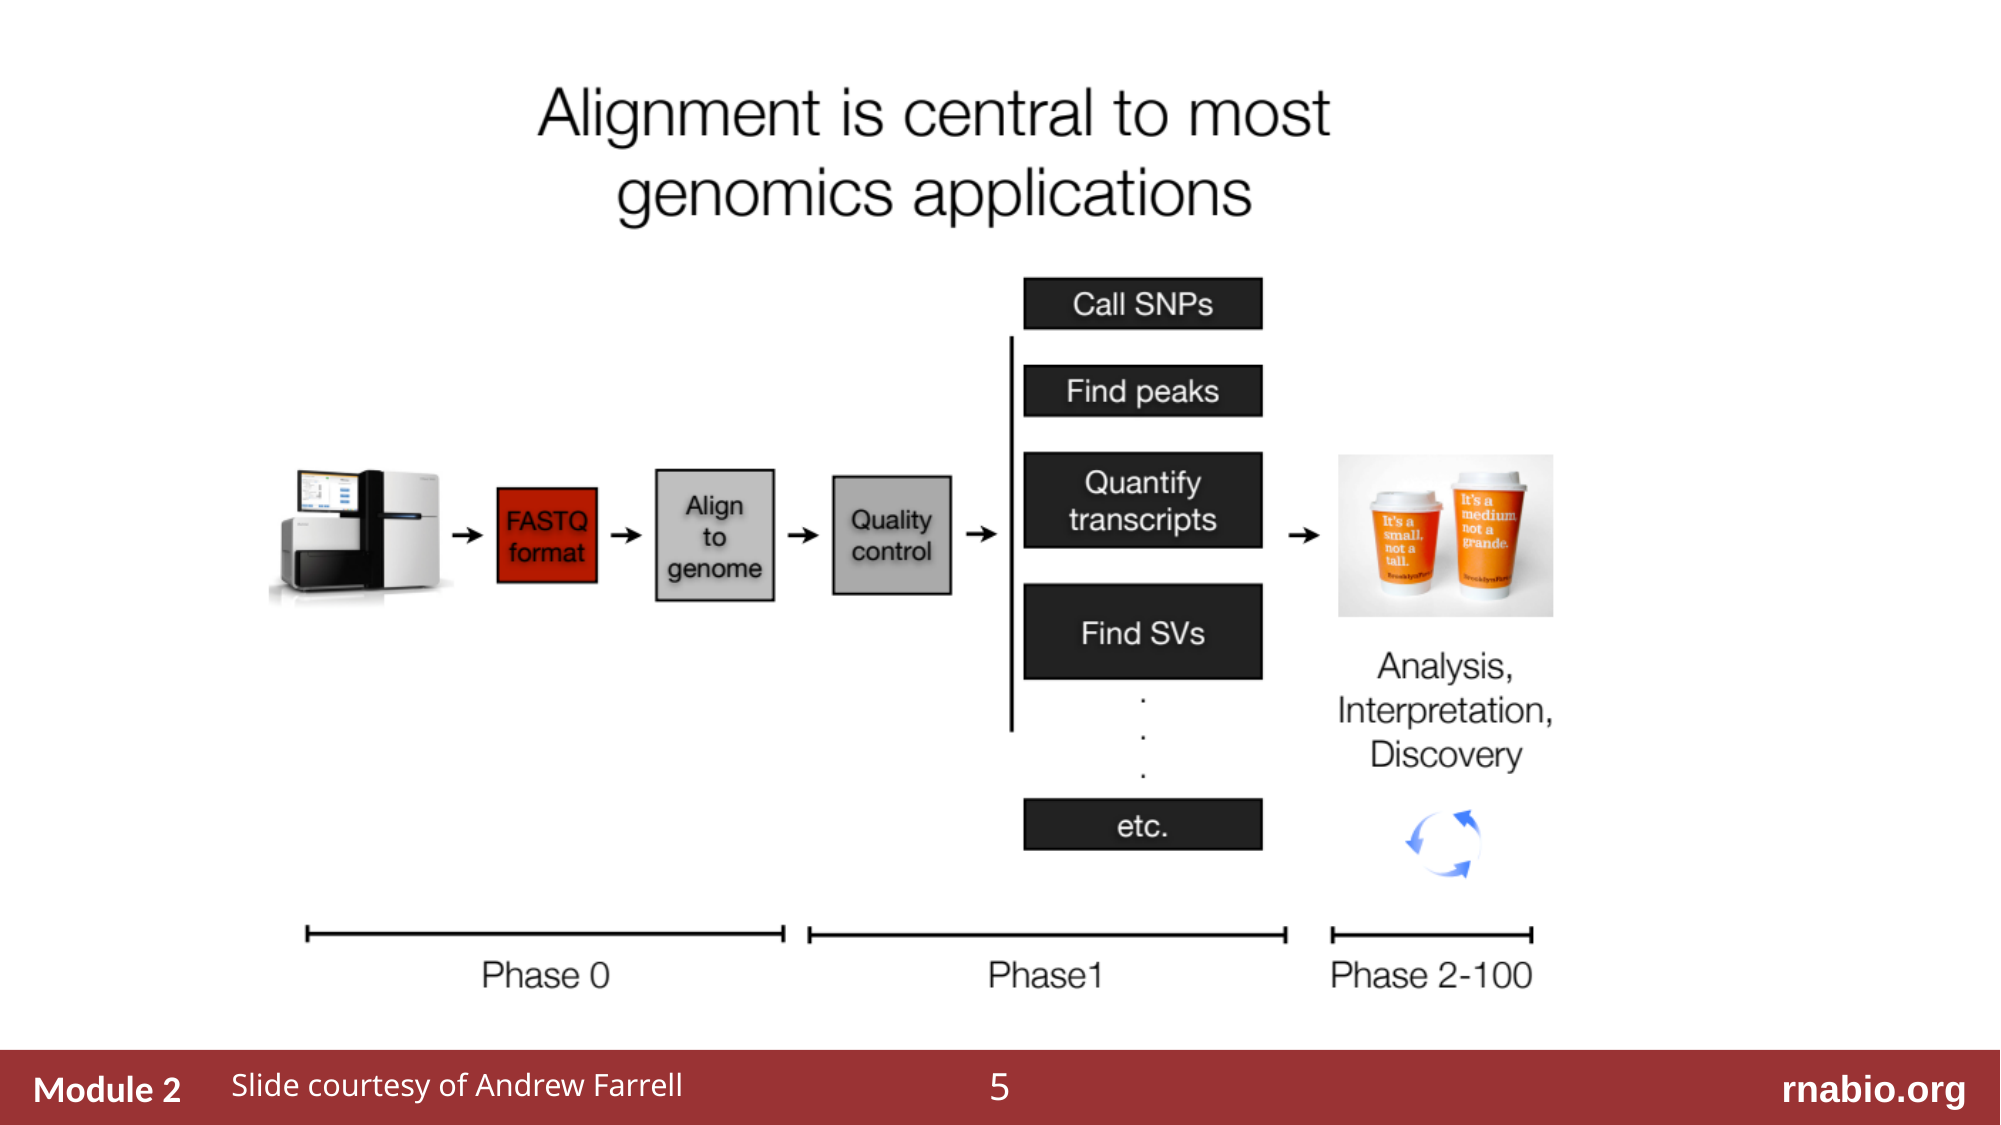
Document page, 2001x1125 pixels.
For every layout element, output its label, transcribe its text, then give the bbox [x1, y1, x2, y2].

text_box Slide courtesy of Andrew Farrell [216, 1058, 1200, 1111]
picture [252, 13, 1616, 1037]
